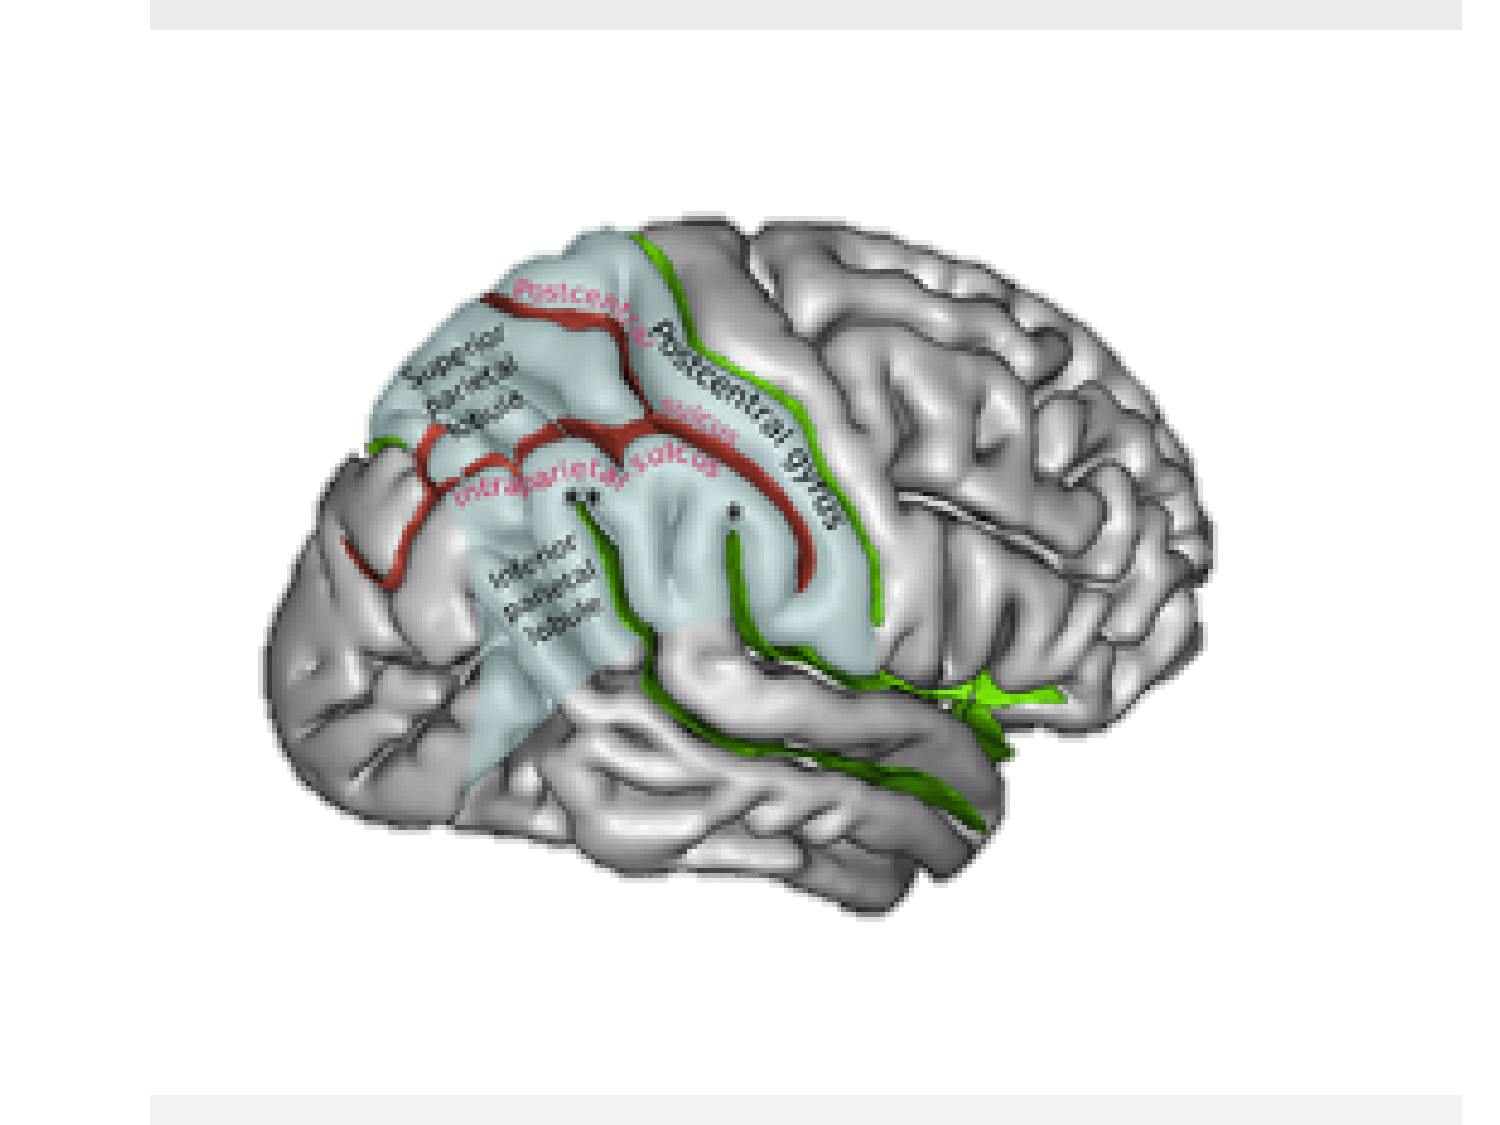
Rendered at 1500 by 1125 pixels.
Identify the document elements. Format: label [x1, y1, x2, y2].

picture [99, 178, 1306, 980]
